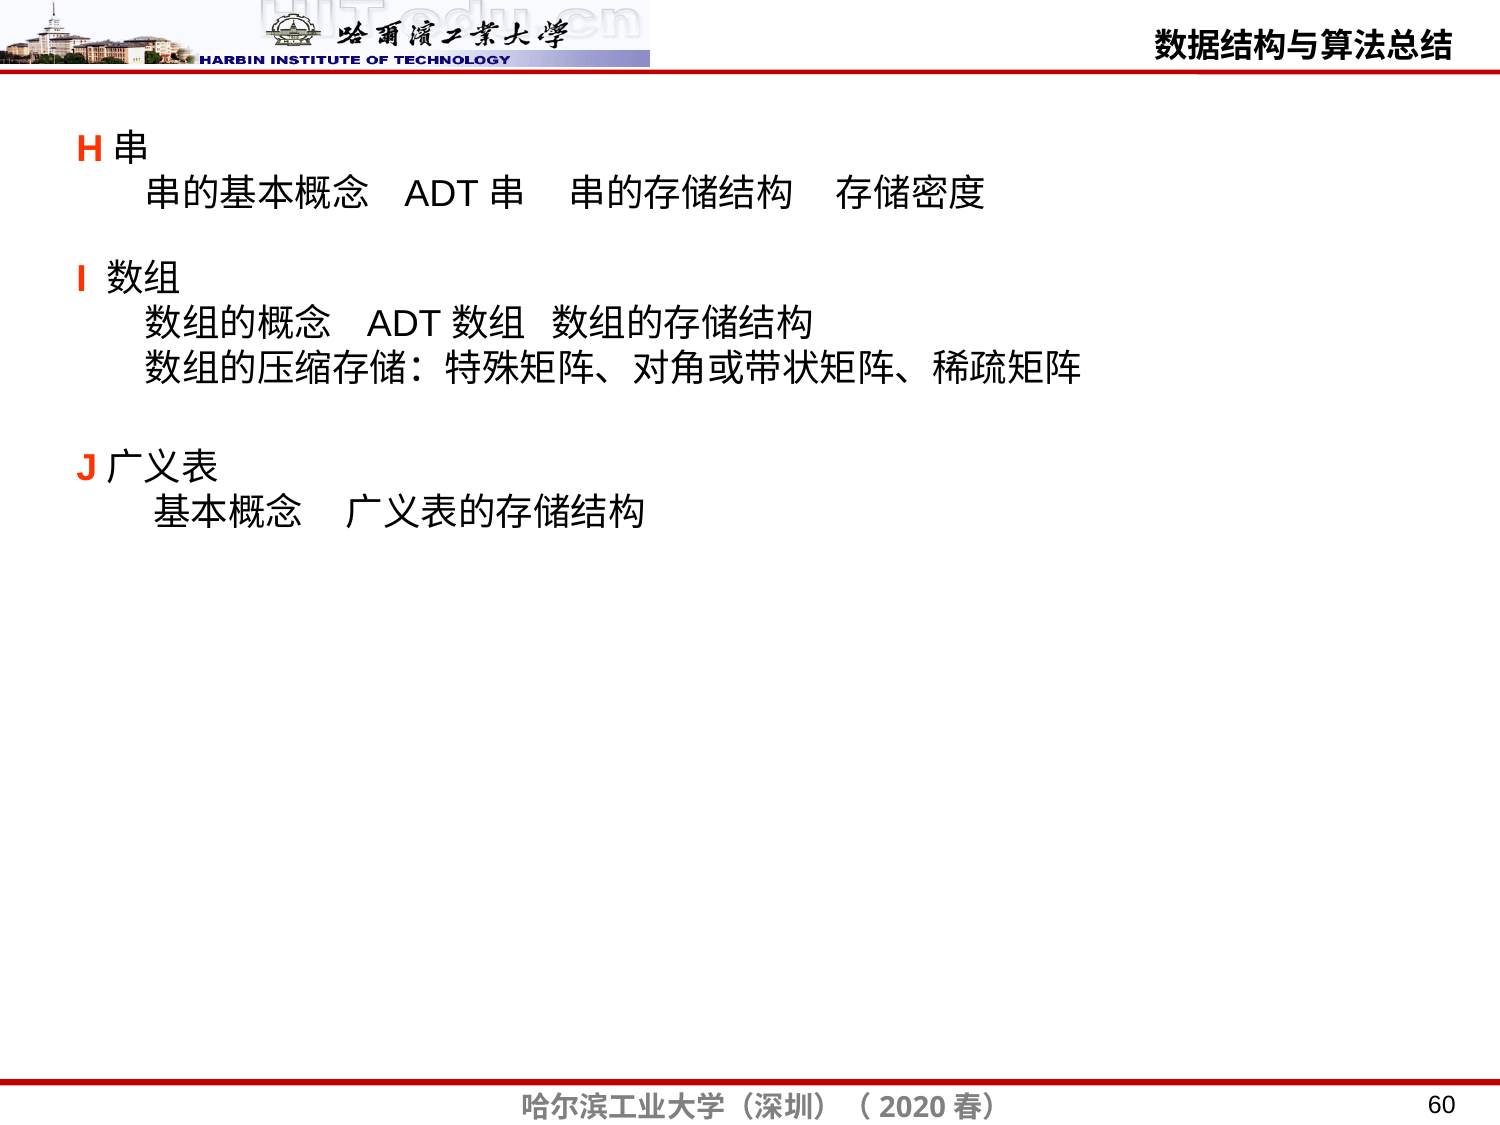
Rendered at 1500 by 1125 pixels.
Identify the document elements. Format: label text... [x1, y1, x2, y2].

text_box I 数组 数组的概念 ADT数组 数组的存储结构 数组的压缩存储：特殊矩阵、对角或带状矩阵、稀疏矩阵 [61, 246, 1270, 397]
text_box J广义表 基本概念 广义表的存储结构 [61, 435, 916, 541]
text_box H串 串的基本概念 ADT串 串的存储结构 存储密度 [61, 116, 1199, 222]
picture [0, 0, 650, 67]
